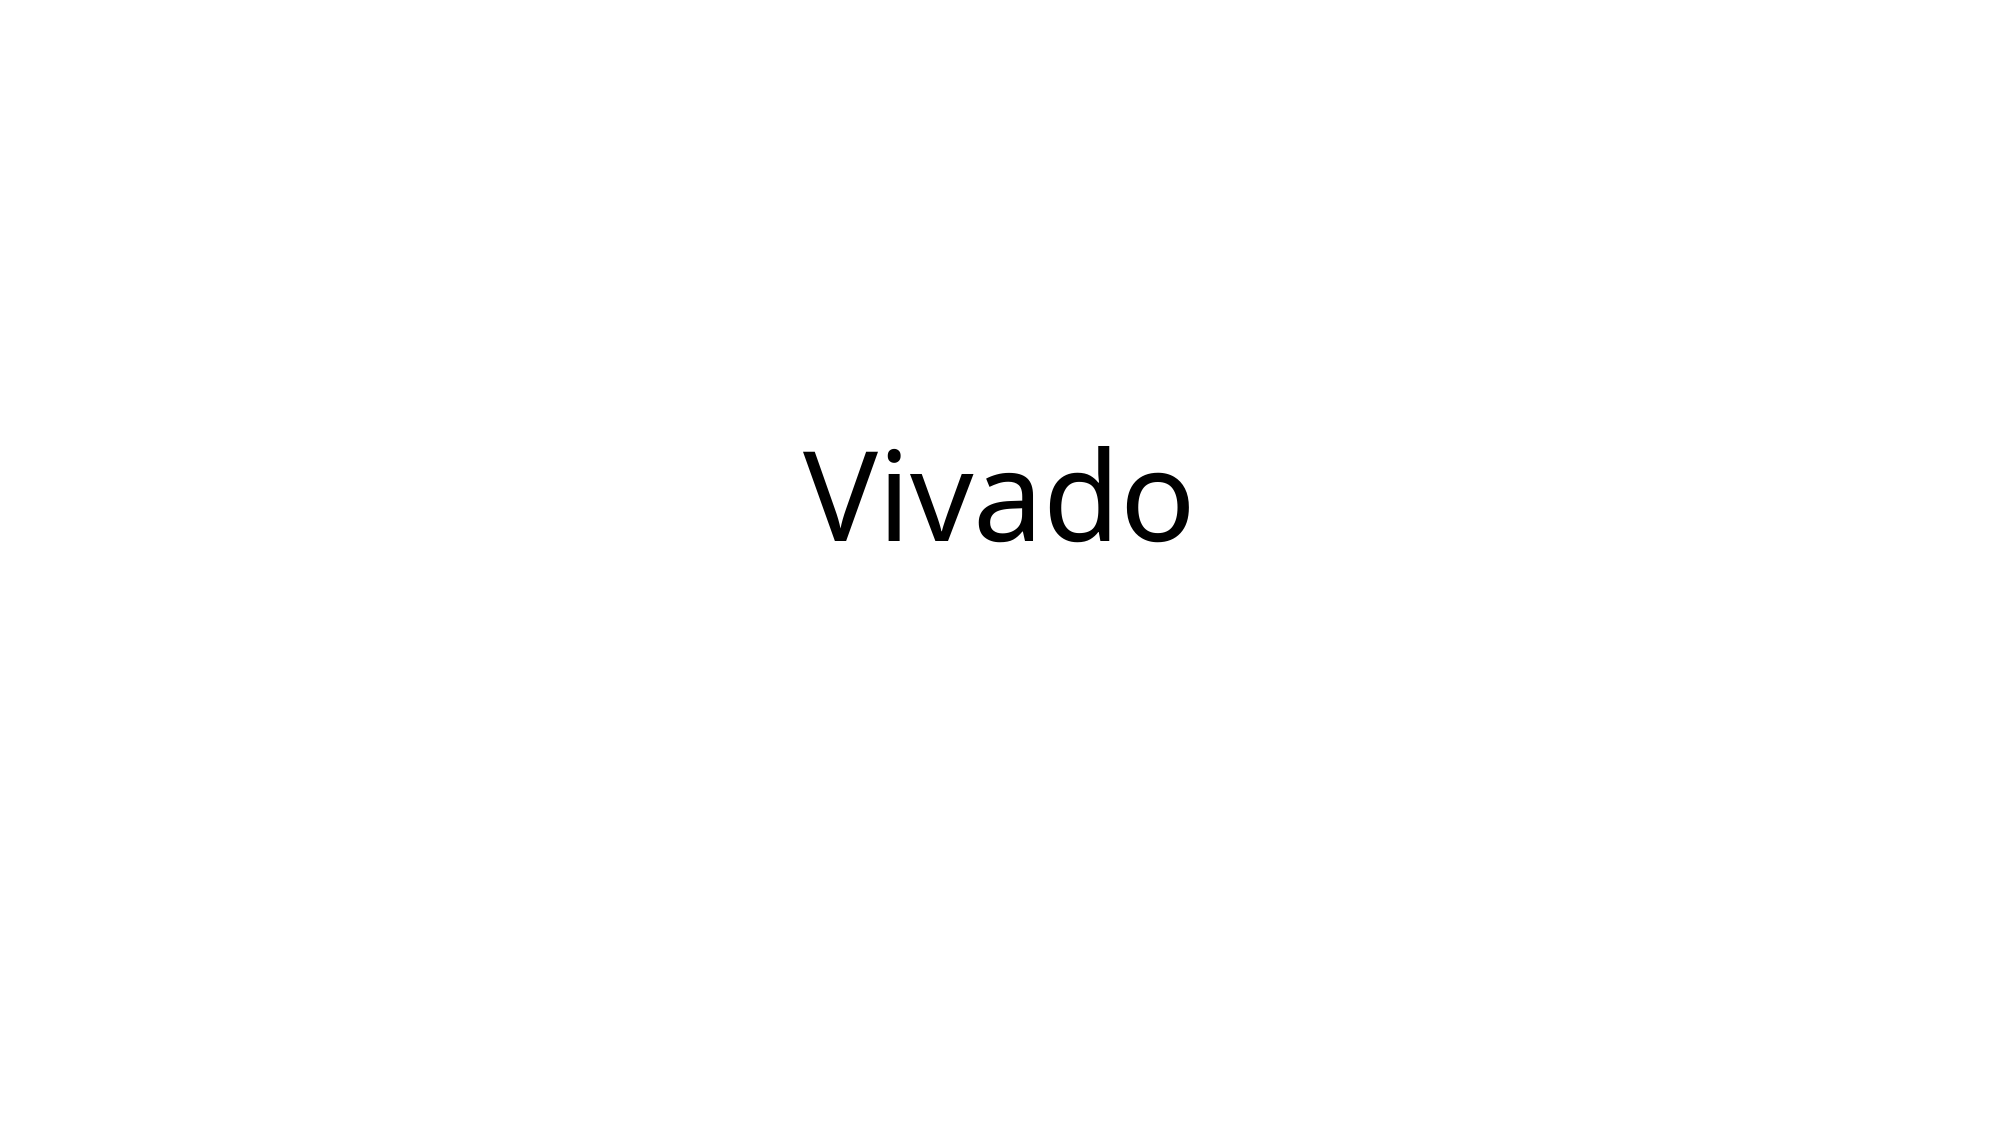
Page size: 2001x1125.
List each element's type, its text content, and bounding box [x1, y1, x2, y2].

title Vivado [249, 184, 1750, 576]
